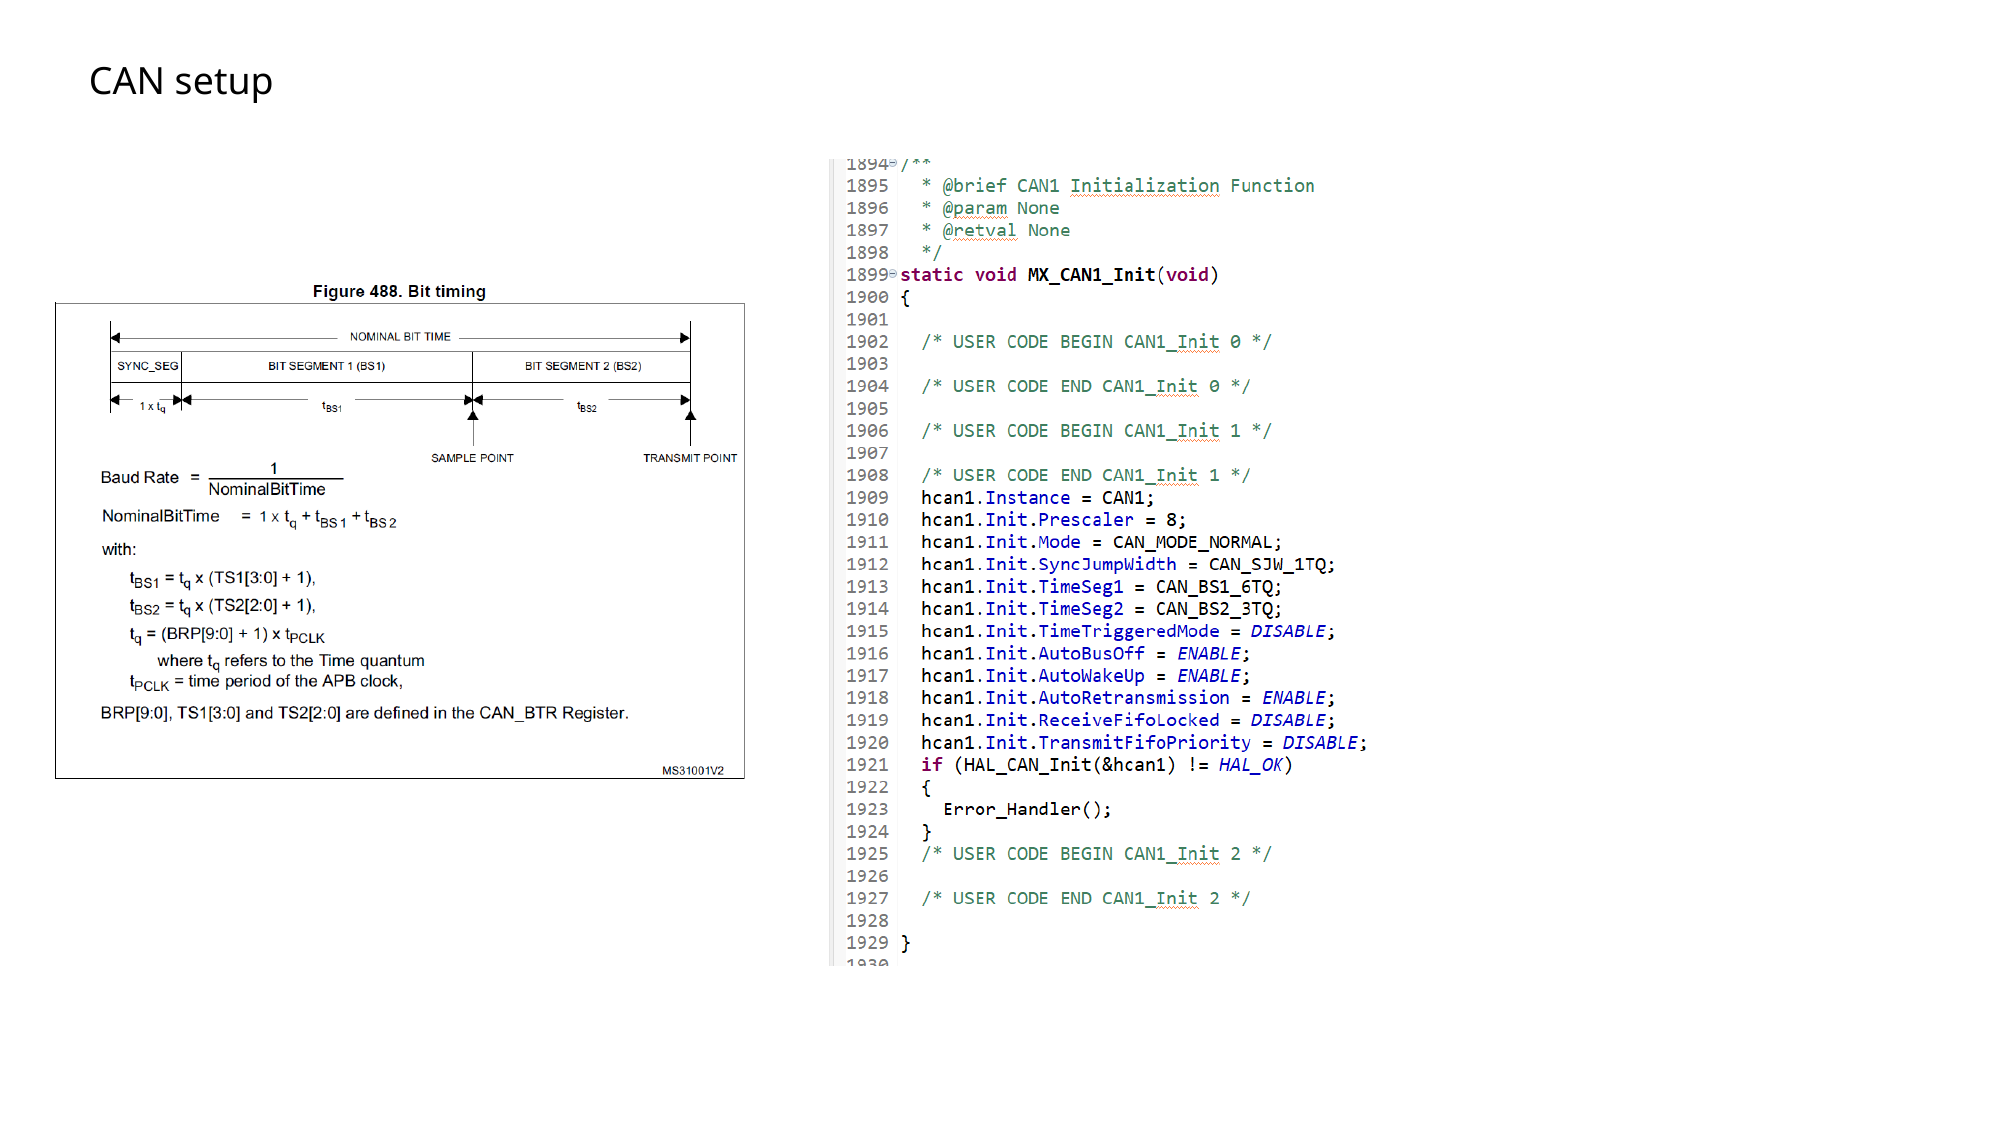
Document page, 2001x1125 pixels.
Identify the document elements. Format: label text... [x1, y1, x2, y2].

text_box CAN setup [74, 49, 614, 109]
picture [53, 279, 755, 786]
picture [826, 158, 1387, 967]
